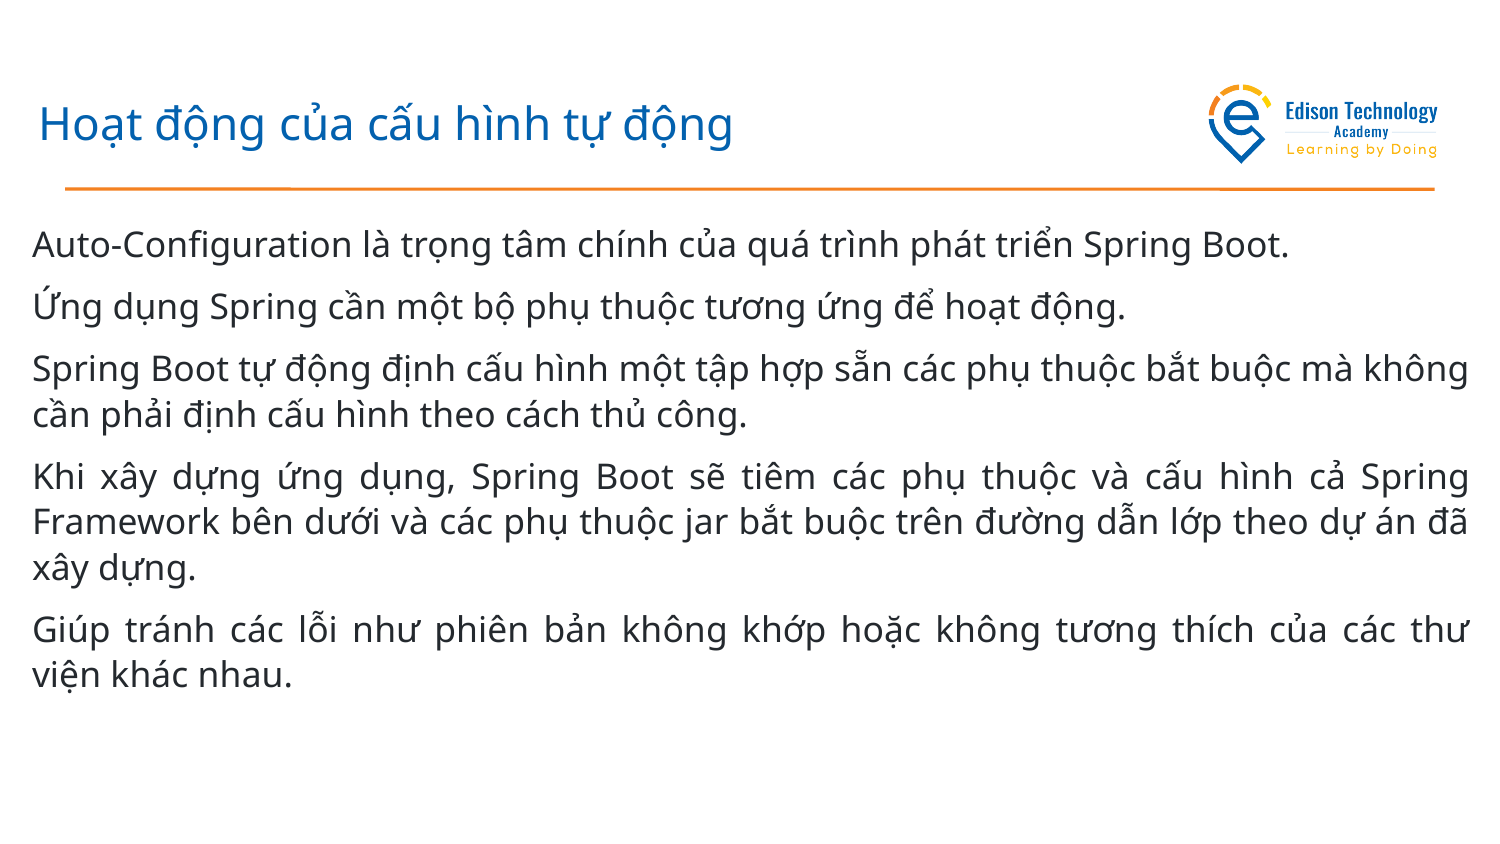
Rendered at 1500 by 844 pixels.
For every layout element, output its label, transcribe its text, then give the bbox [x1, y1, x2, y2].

text_box Auto-Configuration là trọng tâm chính của quá trình phát triển Spring Boot. Ứng dụng Spring cần một bộ phụ thuộc tương ứng để hoạt động. Spring Boot tự động định cấu hình một tập hợp sẵn các phụ thuộc bắt buộc mà không cần phải định cấu hình theo cách thủ công. Khi xây dựng ứng dụng, Spring Boot sẽ tiêm các phụ thuộc và cấu hình cả Spring Framework bên dưới và các phụ thuộc jar bắt buộc trên đường dẫn lớp theo dự án đã xây dựng. Giúp tránh các lỗi như phiên bản không khớp hoặc không tương thích của các thư viện khác nhau. [17, 211, 1485, 703]
title Hoạt động của cấu hình tự động [23, 36, 1353, 165]
picture [1147, 83, 1500, 167]
